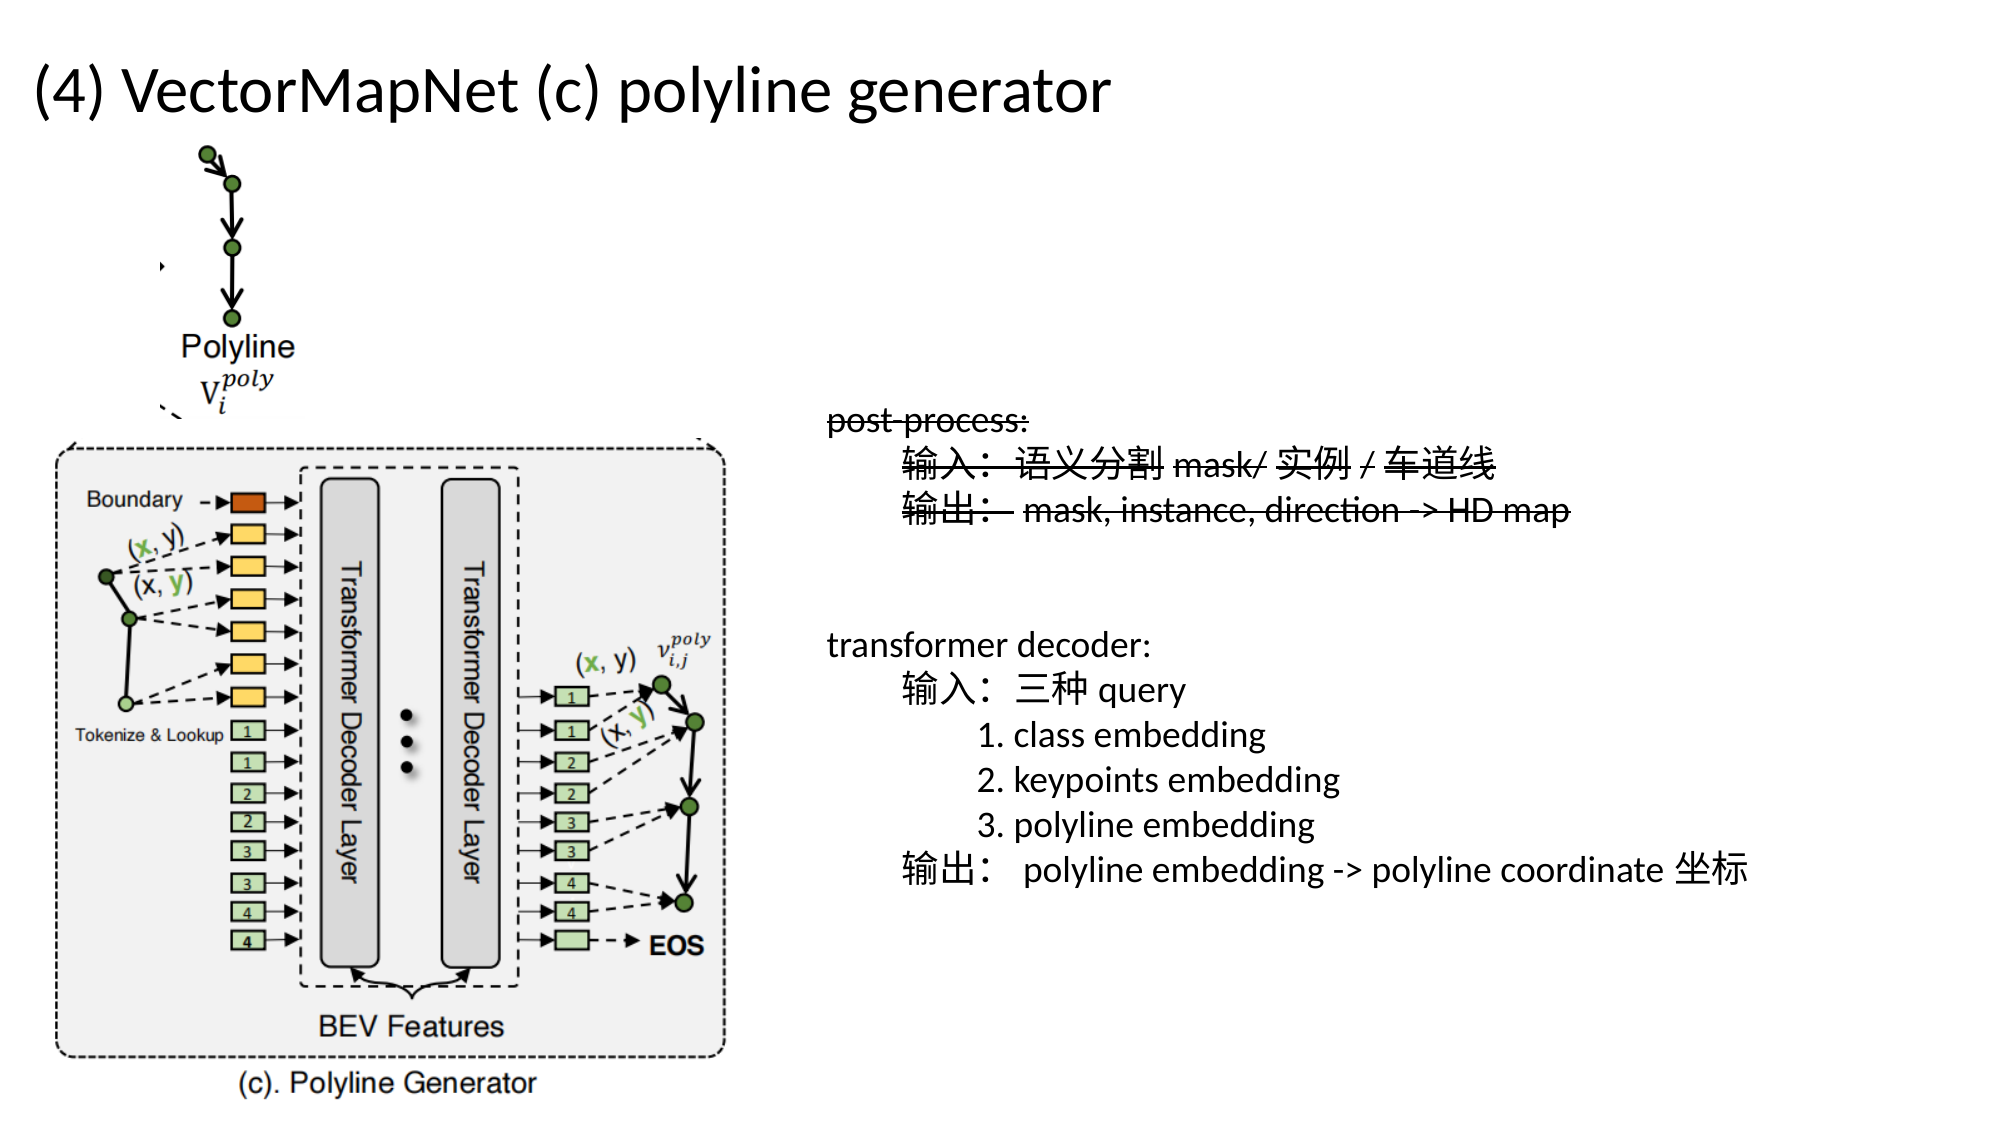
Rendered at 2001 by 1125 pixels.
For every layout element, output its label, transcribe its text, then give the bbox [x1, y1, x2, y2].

picture [160, 133, 305, 419]
text_box post-process: 输入：语义分割mask/实例/车道线 输出：mask, instance, direction -> HD map transformer decoder: 输入：三种query 1. class embedding 2. keypoints embedding 3. polyline embedding 输出：polyline embedding -> polyline coordinate坐标 [811, 387, 1918, 1050]
text_box (4) VectorMapNet (c) polyline generator [17, 38, 1938, 133]
picture [49, 438, 735, 1103]
